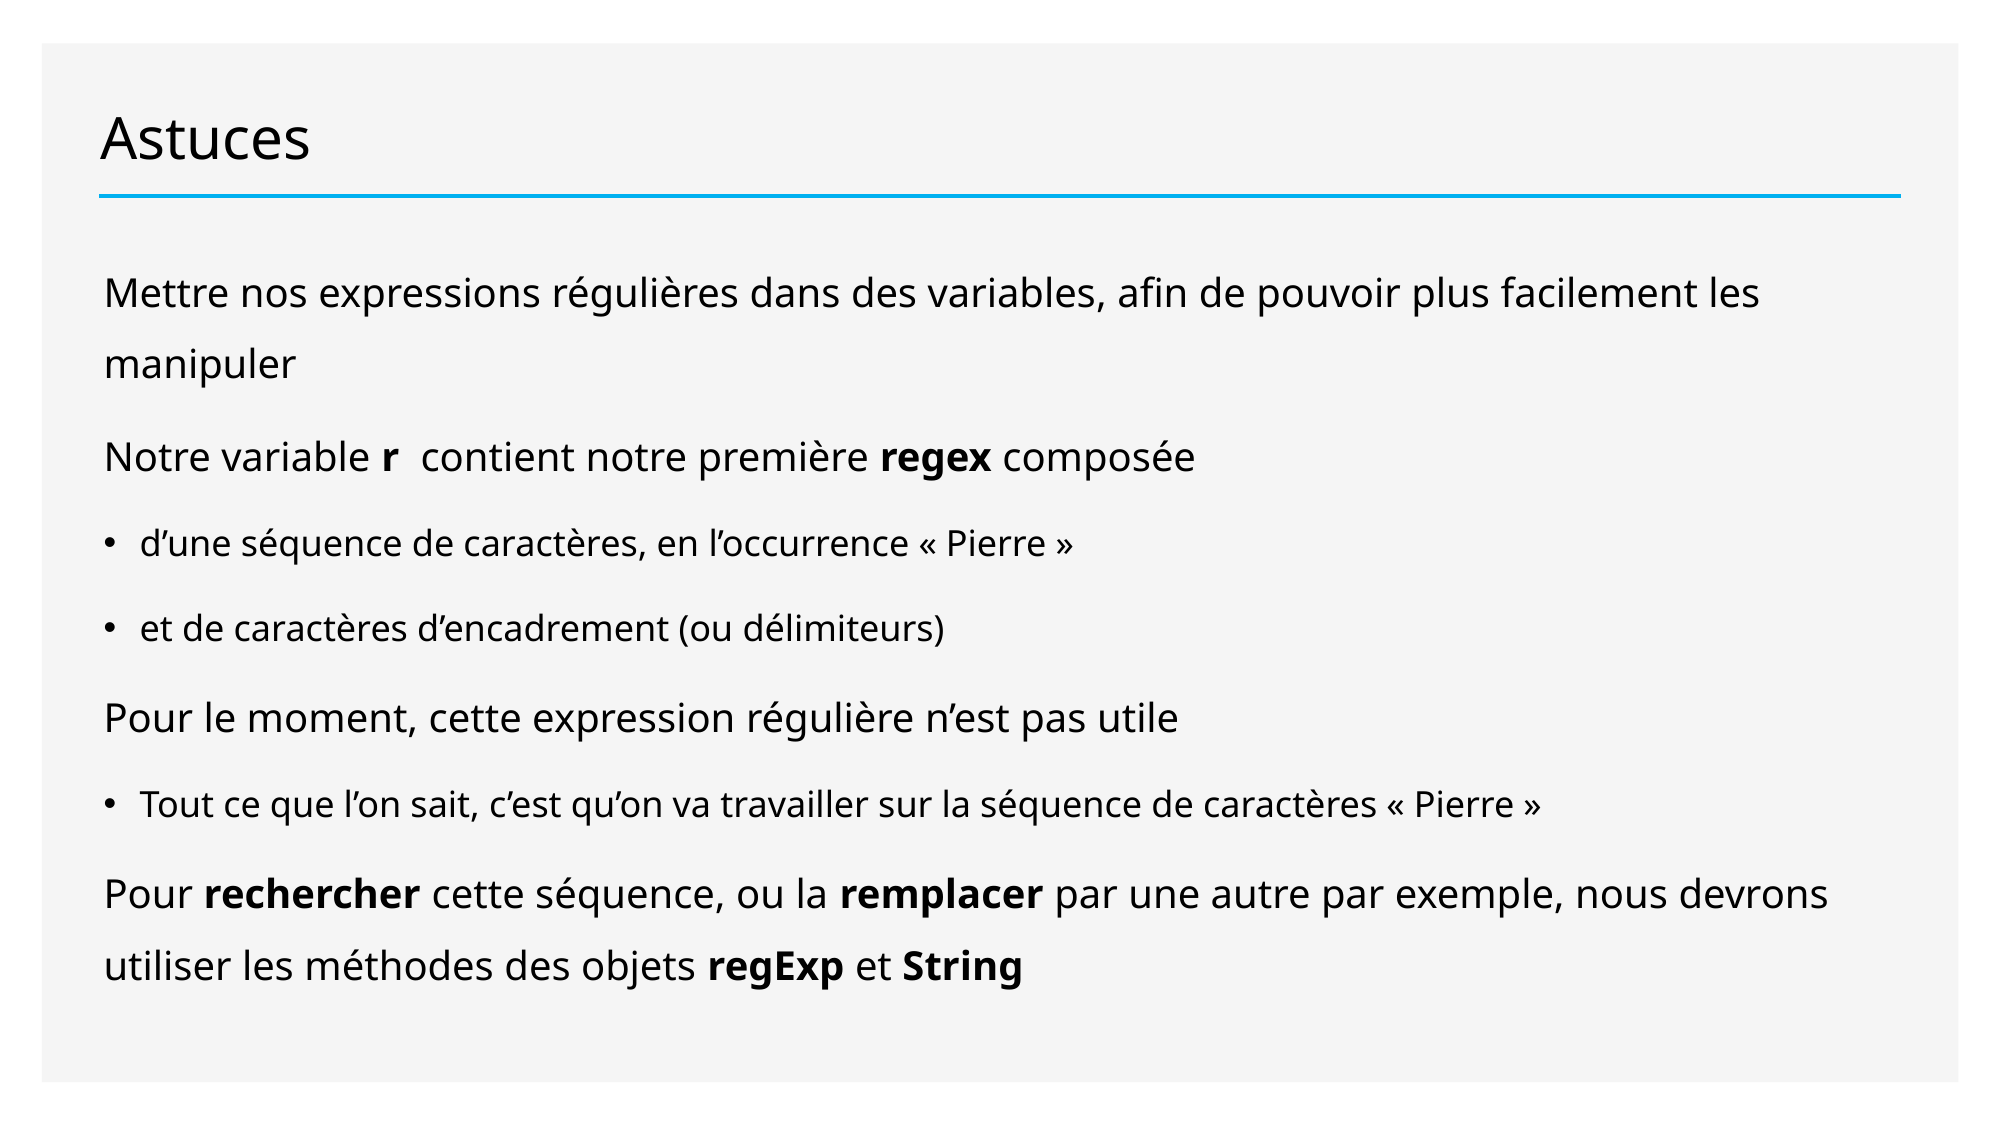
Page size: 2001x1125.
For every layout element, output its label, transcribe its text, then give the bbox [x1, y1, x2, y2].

list Mettre nos expressions régulières dans des variables, afin de pouvoir plus facilement les manipuler Notre variable r contient notre première regex composée d’une séquence de caractères, en l’occurrence « Pierre » et de caractères d’encadrement (ou délimiteurs) Pour le moment, cette expression régulière n’est pas utile Tout ce que l’on sait, c’est qu’on va travailler sur la séquence de caractères « Pierre » Pour rechercher cette séquence, ou la remplacer par une autre par exemple, nous devrons utiliser les méthodes des objets regExp et String [88, 235, 1891, 1000]
title Astuces [85, 73, 1888, 179]
